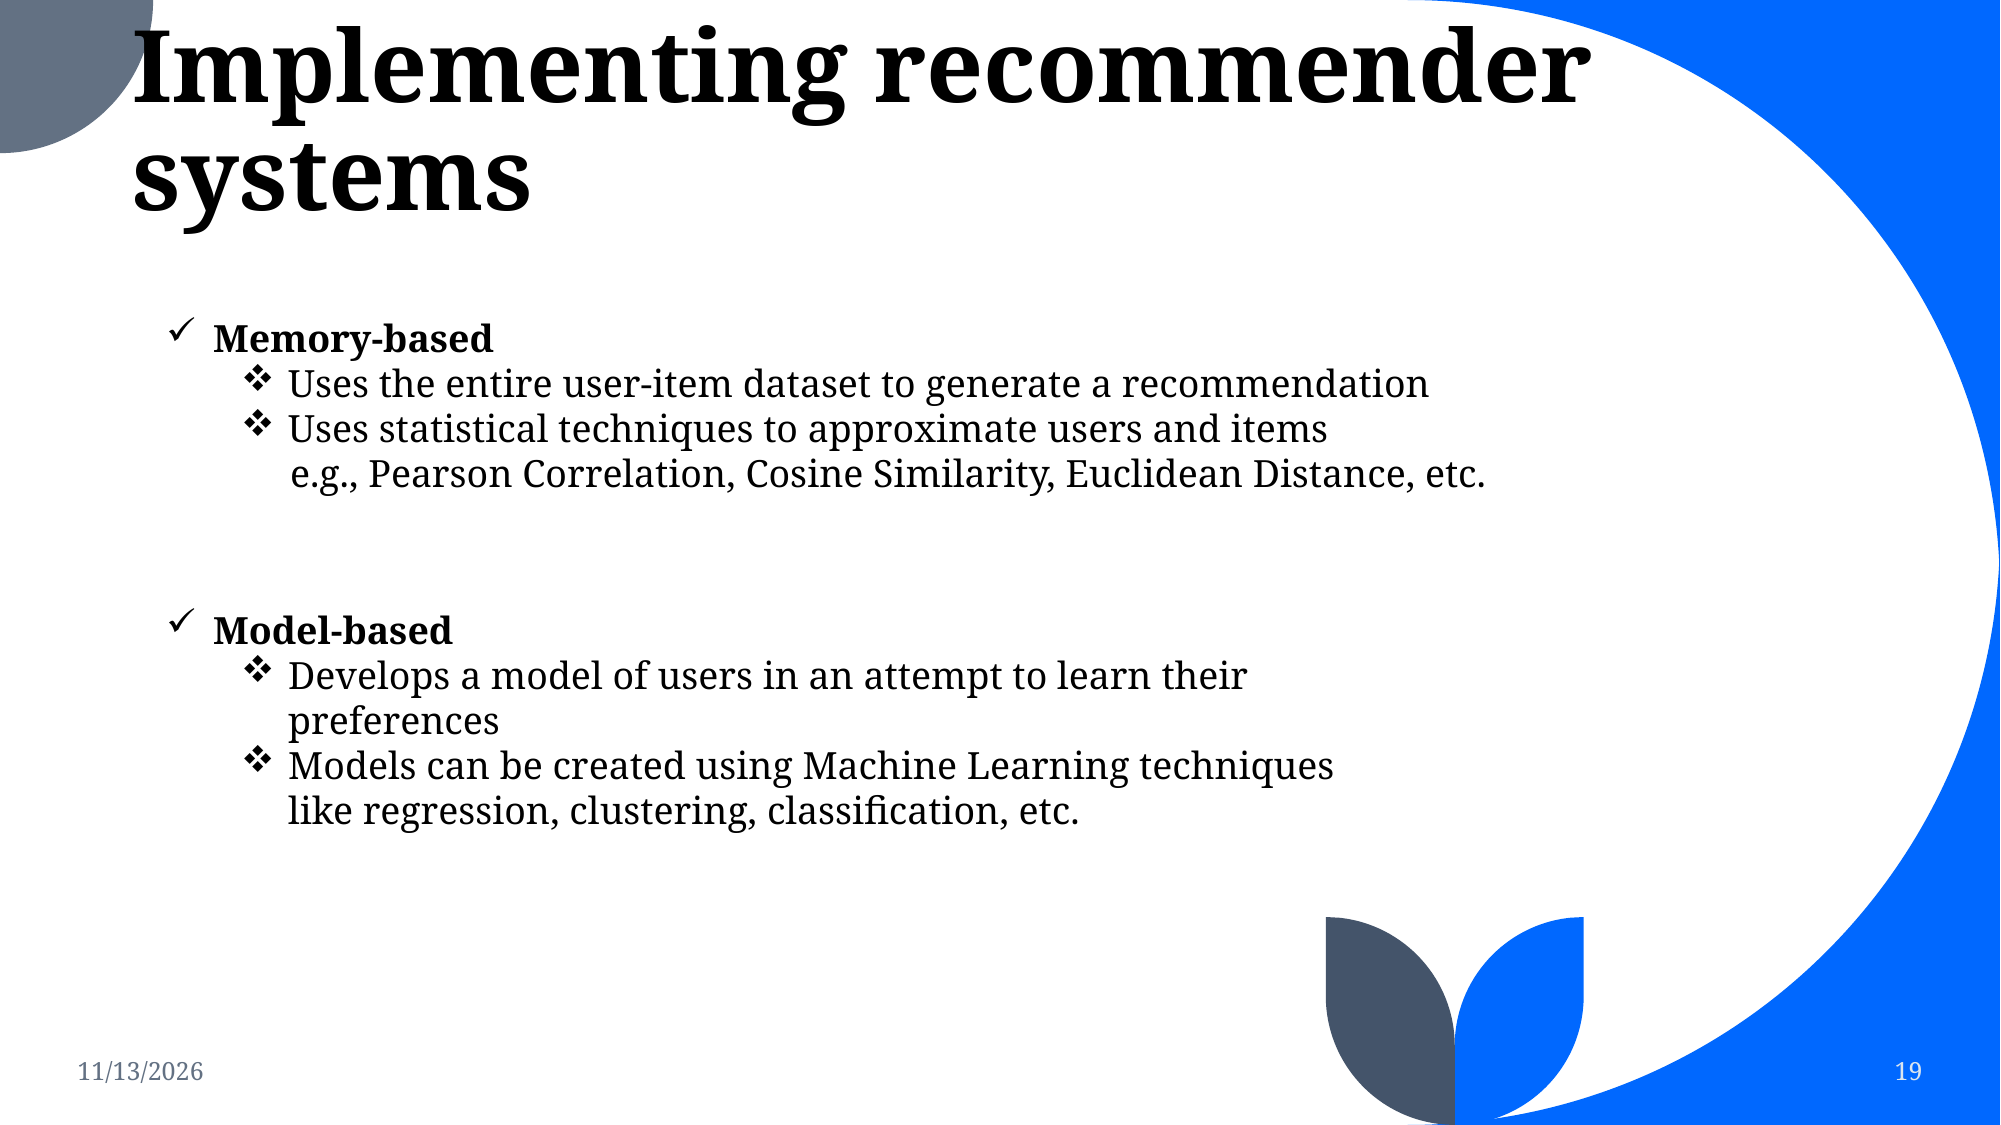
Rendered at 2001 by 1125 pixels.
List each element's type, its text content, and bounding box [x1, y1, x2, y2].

slide_number 19 [1665, 1042, 1938, 1103]
text_box Model-based Develops a model of users in an attempt to learn their preferences Models can be created using Machine Learning techniques like regression, clustering, classification, etc. [151, 599, 1393, 839]
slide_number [62, 1042, 513, 1103]
title Implementing recommender systems [117, 22, 1758, 240]
text_box Memory-based Uses the entire user-item dataset to generate a recommendation Uses statistical techniques to approximate users and items e.g., Pearson Correlation, Cosine Similarity, Euclidean Distance, etc. [151, 307, 1551, 547]
